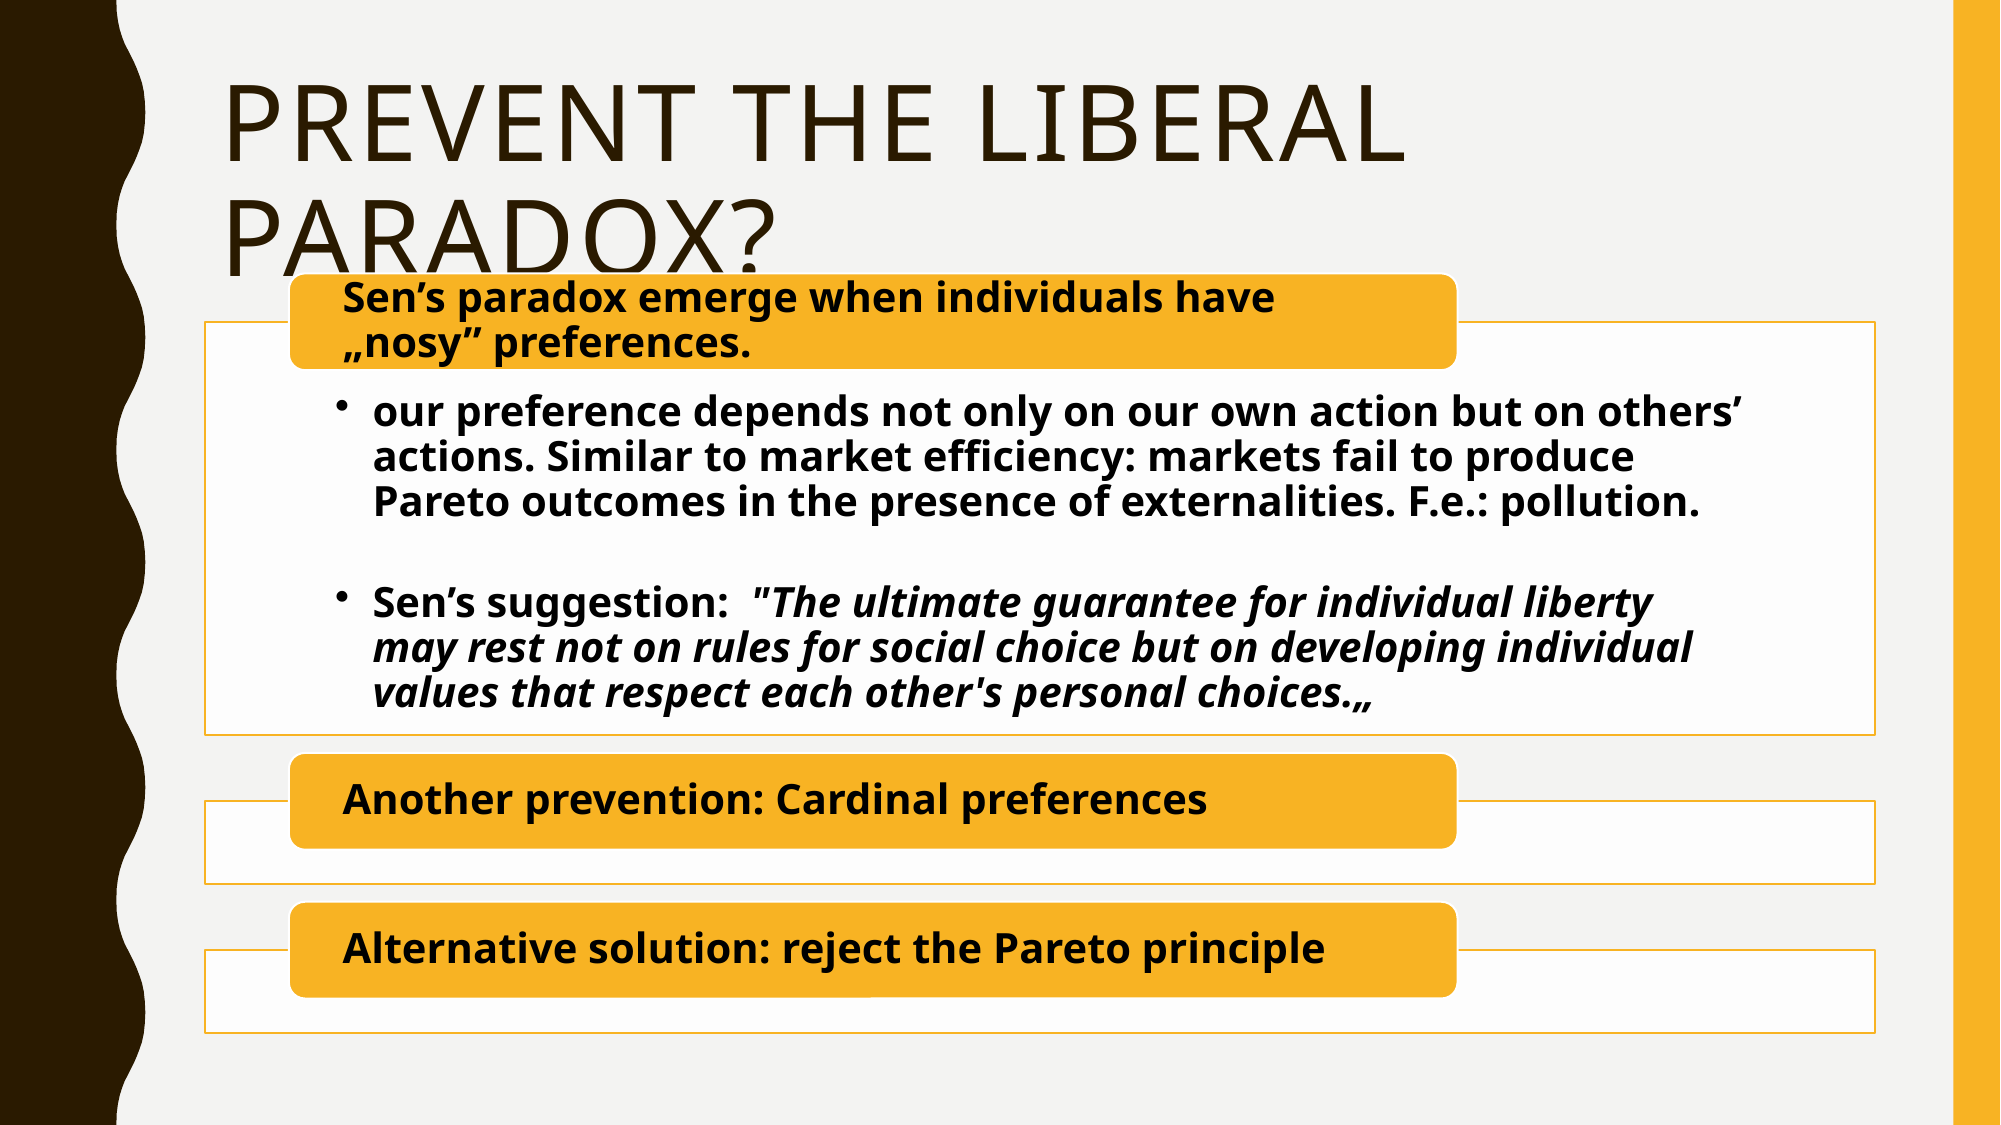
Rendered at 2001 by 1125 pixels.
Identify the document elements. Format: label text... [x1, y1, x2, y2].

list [205, 263, 1875, 1043]
title prevent the liberal paradox? [205, 62, 1875, 227]
